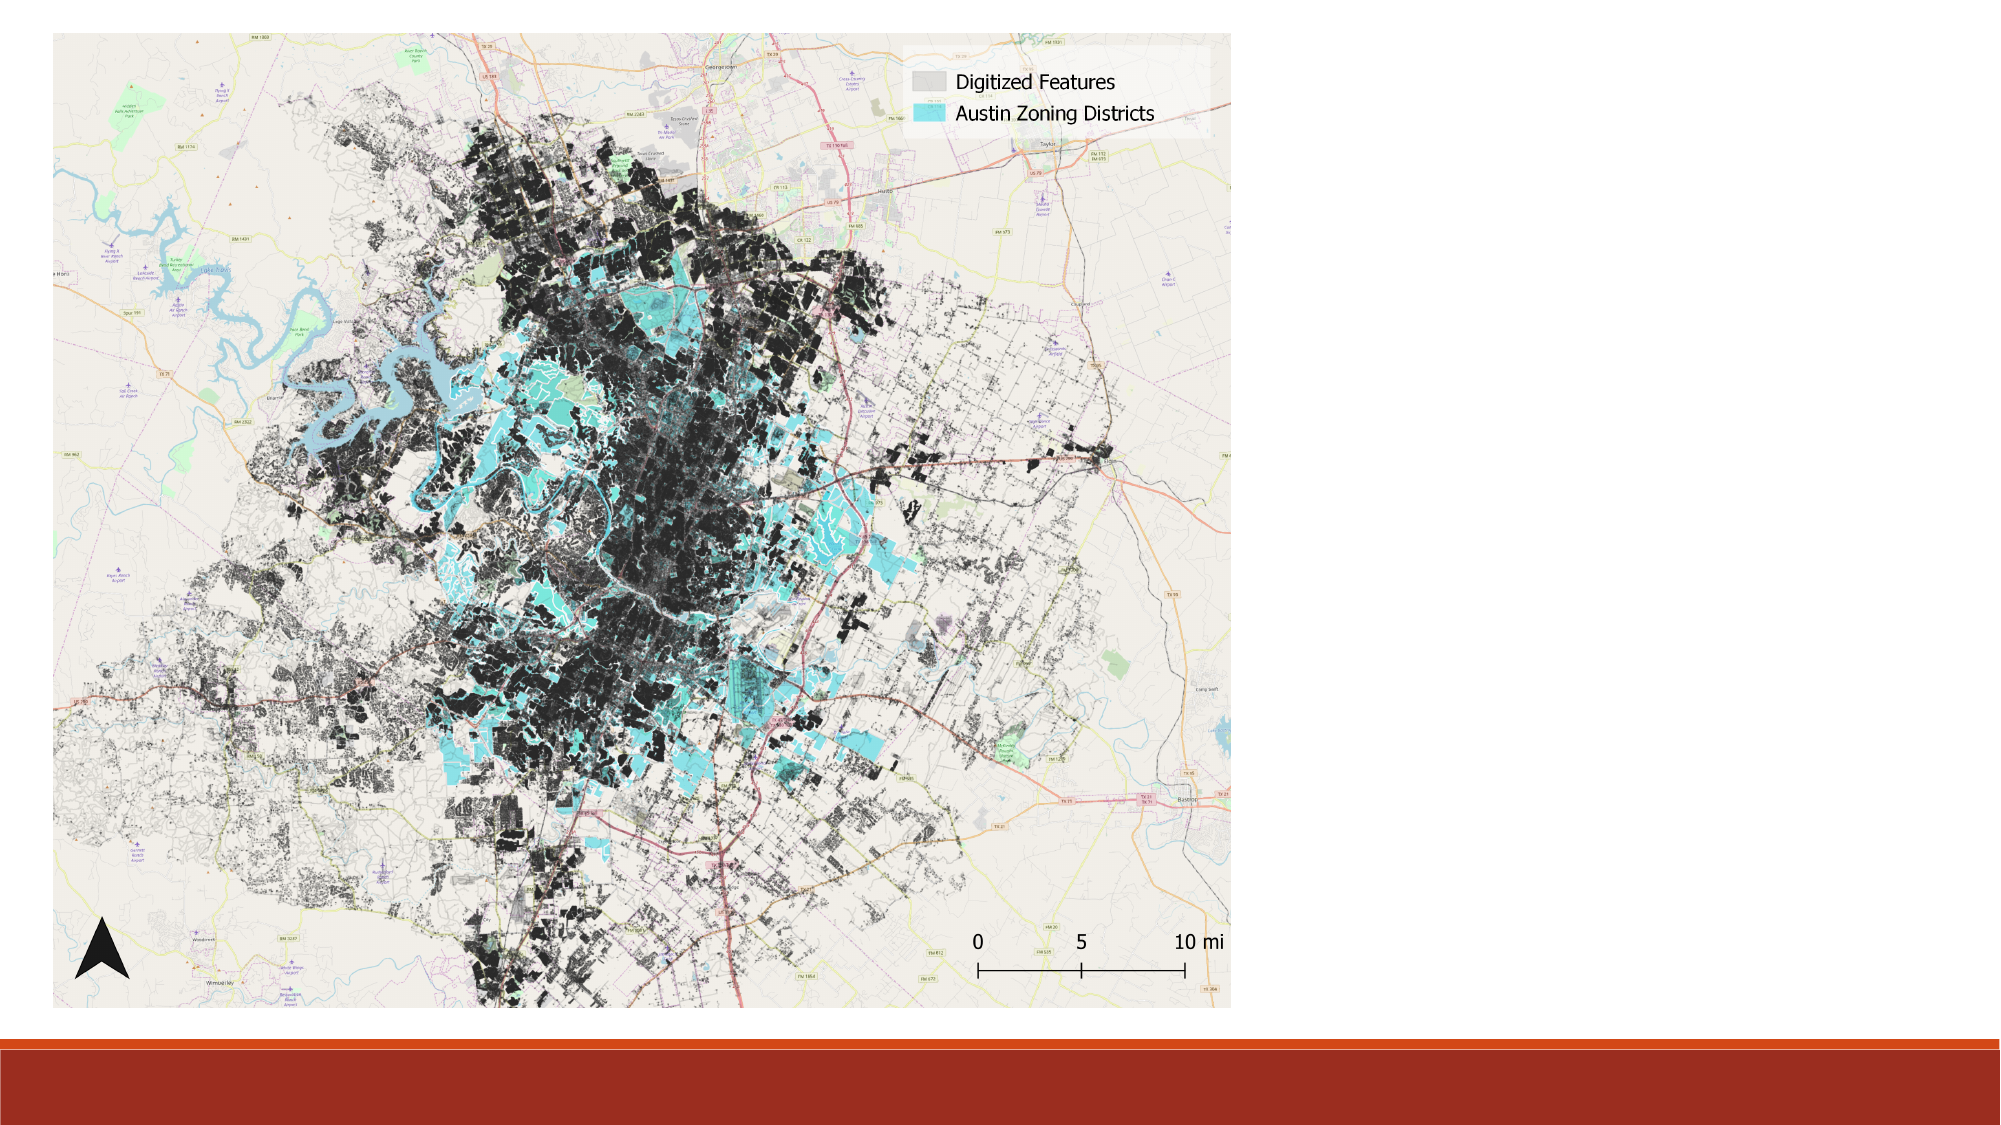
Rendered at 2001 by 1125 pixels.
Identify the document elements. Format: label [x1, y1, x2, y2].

picture [52, 32, 1232, 1009]
